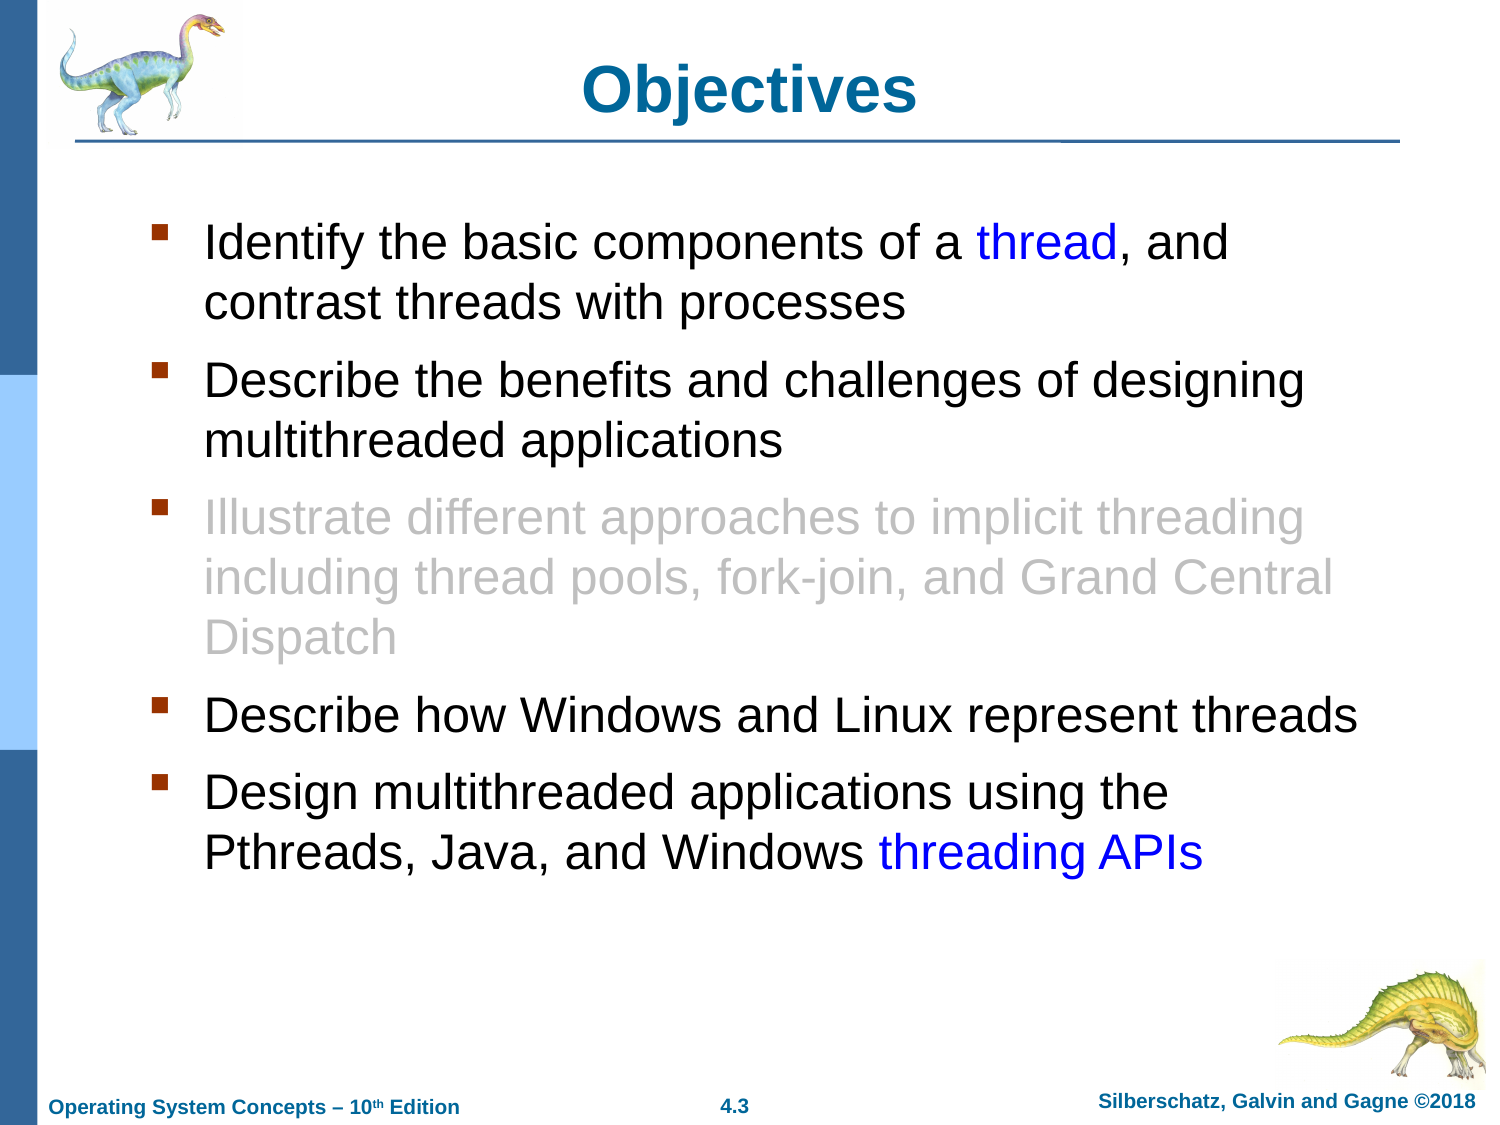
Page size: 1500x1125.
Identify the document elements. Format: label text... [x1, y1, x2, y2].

list Identify the basic components of a thread, and contrast threads with processes Describe the benefits and challenges of designing multithreaded applications Illustrate different approaches to implicit threading including thread pools, fork-join, and Grand Central Dispatch Describe how Windows and Linux represent threads Design multithreaded applications using the Pthreads, Java, and Windows threading APIs [132, 202, 1386, 946]
picture [46, 0, 243, 149]
title Objectives [75, 38, 1425, 133]
picture [1275, 959, 1486, 1090]
